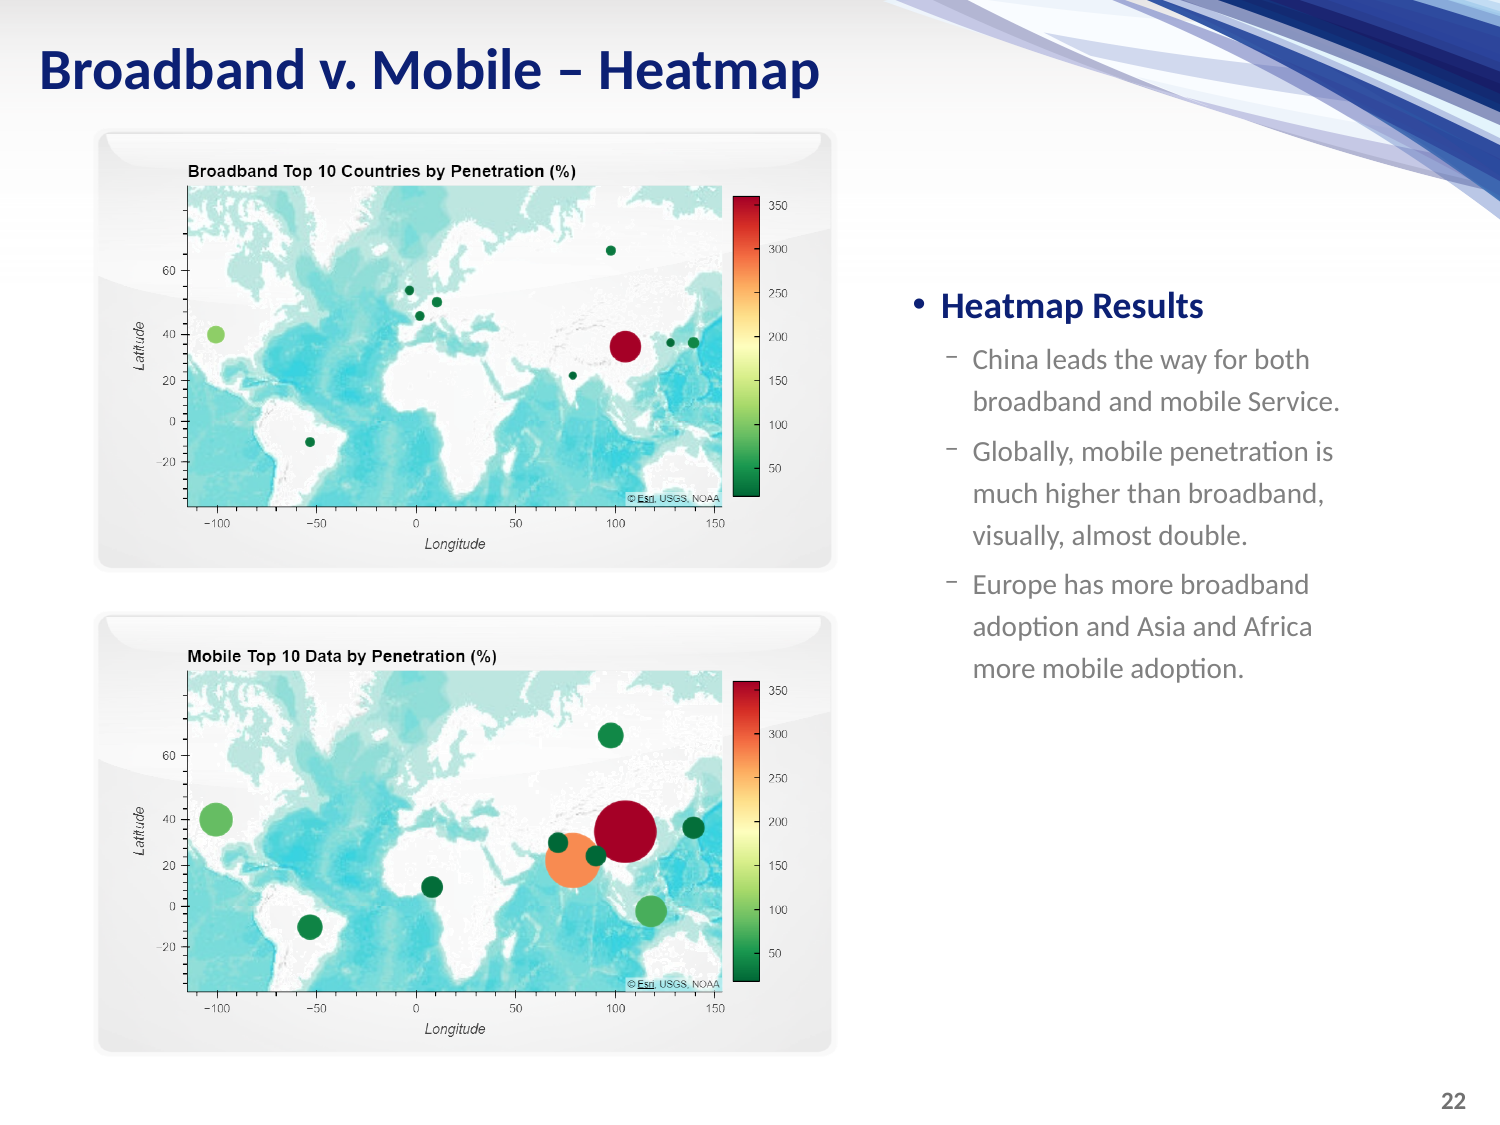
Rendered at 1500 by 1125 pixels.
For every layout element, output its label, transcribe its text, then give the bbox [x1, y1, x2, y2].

title Broadband v. Mobile – Heatmap [24, 37, 1417, 125]
picture [0, 0, 1500, 1125]
text_box Heatmap Results China leads the way for both broadband and mobile Service. Globally, mobile penetration is much higher than broadband, visually, almost double. Europe has more broadband adoption and Asia and Africa more mobile adoption. [897, 280, 1382, 742]
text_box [83, 124, 845, 573]
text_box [83, 607, 845, 1057]
